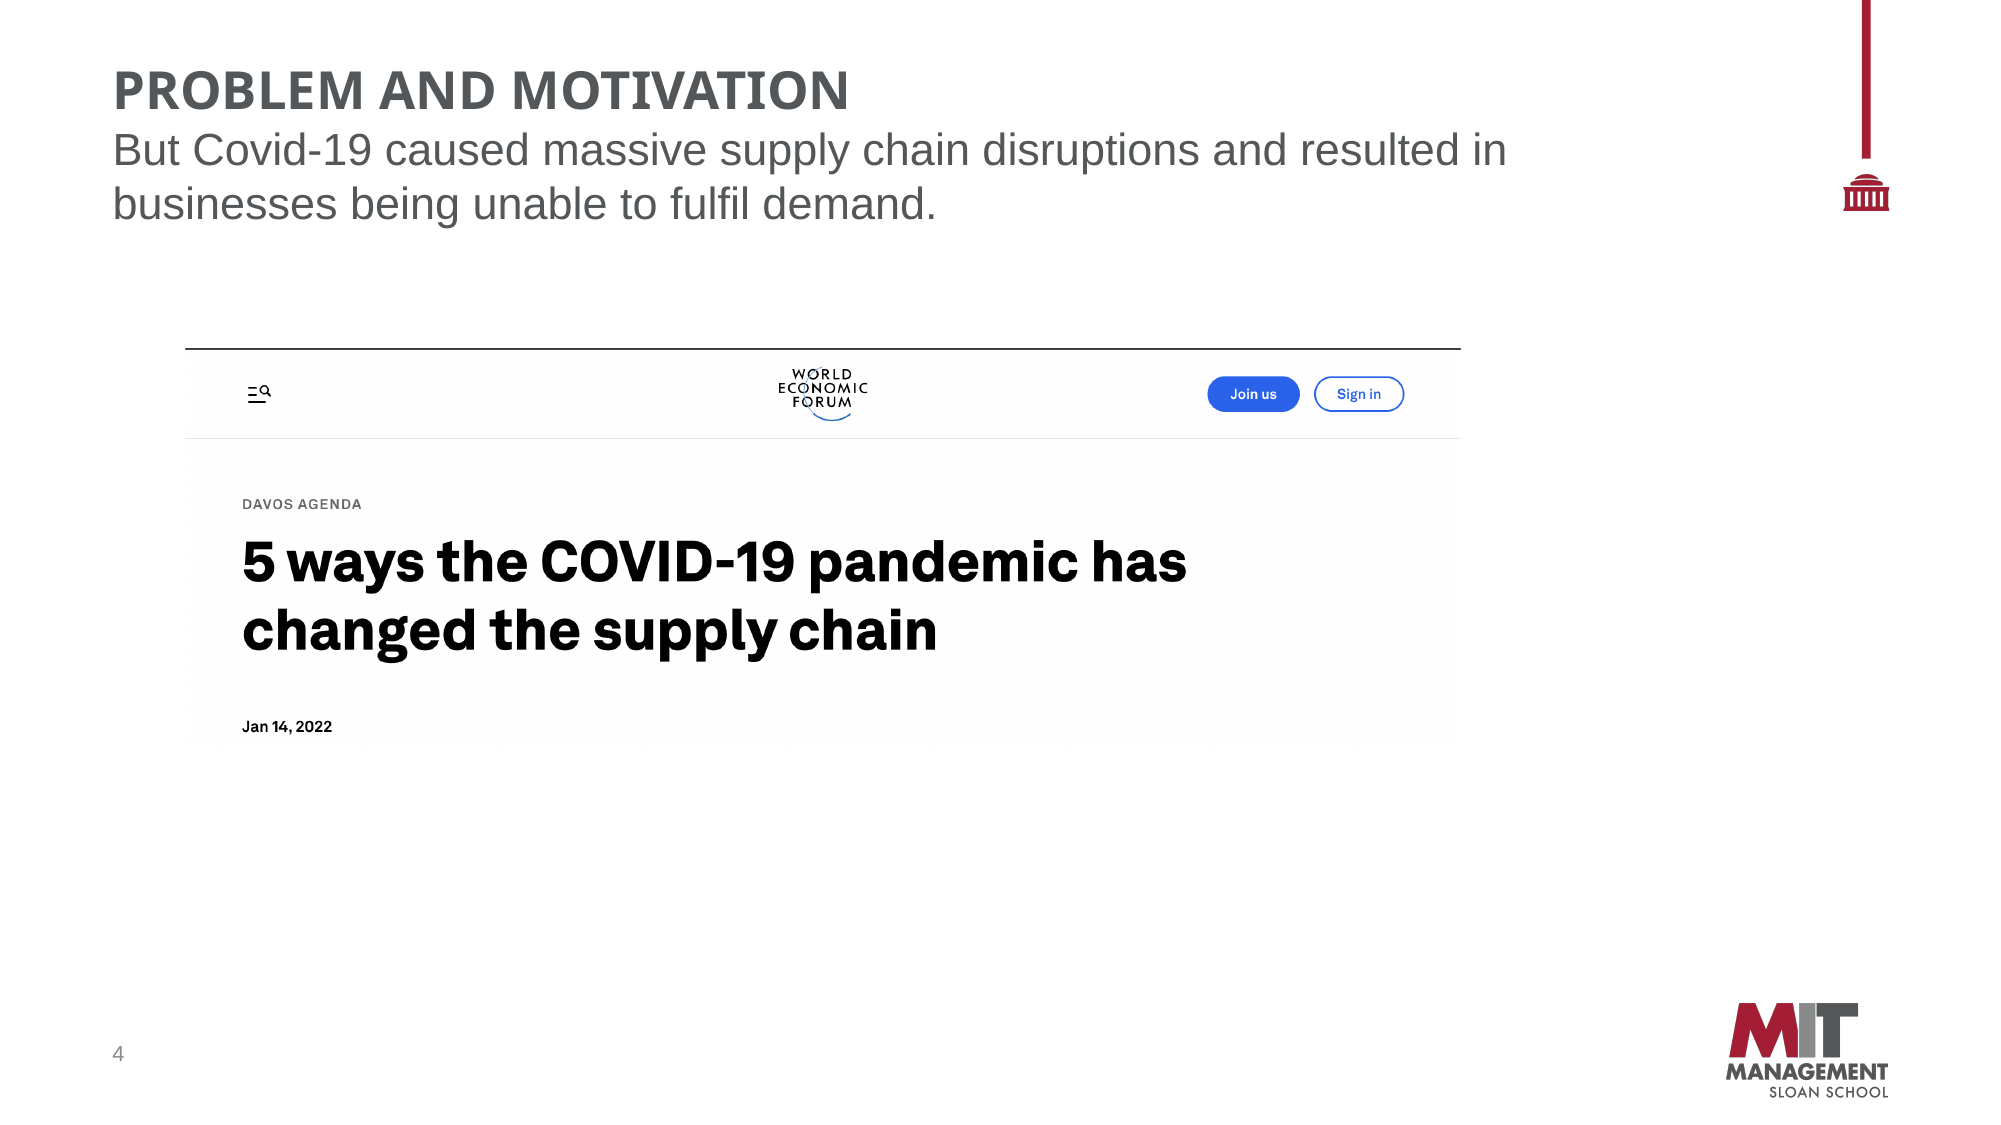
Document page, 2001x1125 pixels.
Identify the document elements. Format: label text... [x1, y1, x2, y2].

picture [1843, 174, 1890, 211]
picture [1726, 1003, 1888, 1098]
title Problem and motivation But Covid-19 caused massive supply chain disruptions and resulted in businesses being unable to fulfil demand. [112, 49, 1586, 236]
picture [185, 348, 1461, 750]
slide_number 4 [112, 1022, 154, 1083]
